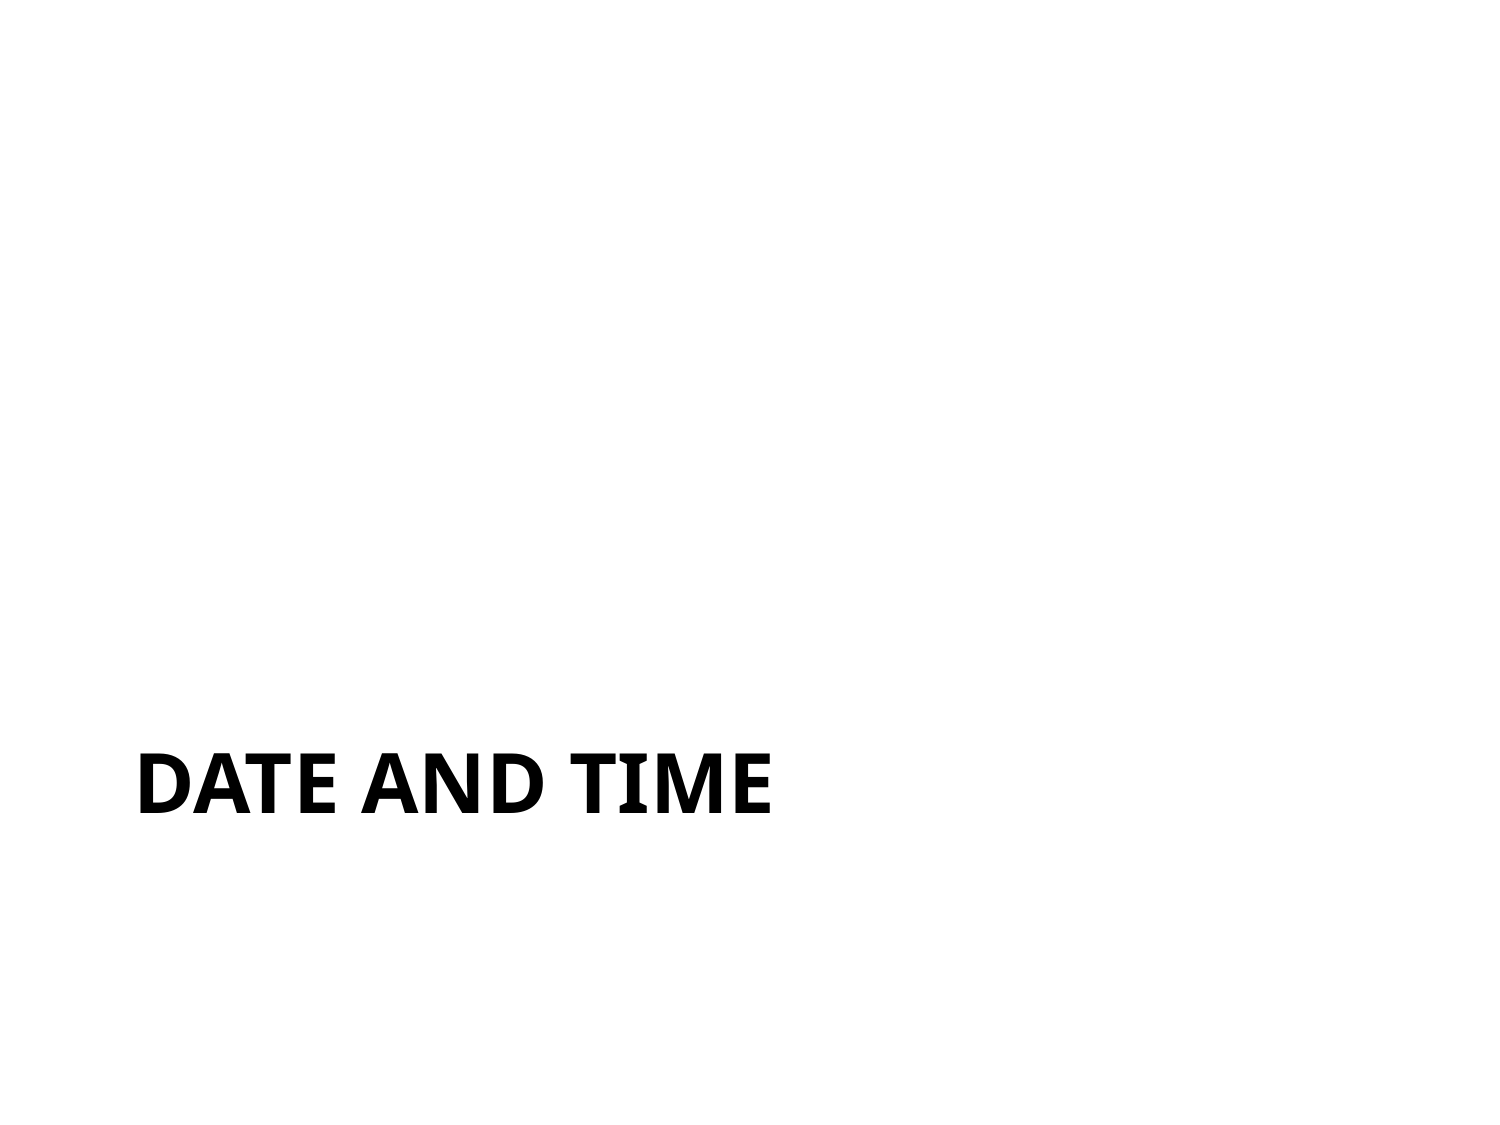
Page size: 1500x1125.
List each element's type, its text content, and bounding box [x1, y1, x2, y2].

title Date and Time [118, 722, 1394, 947]
